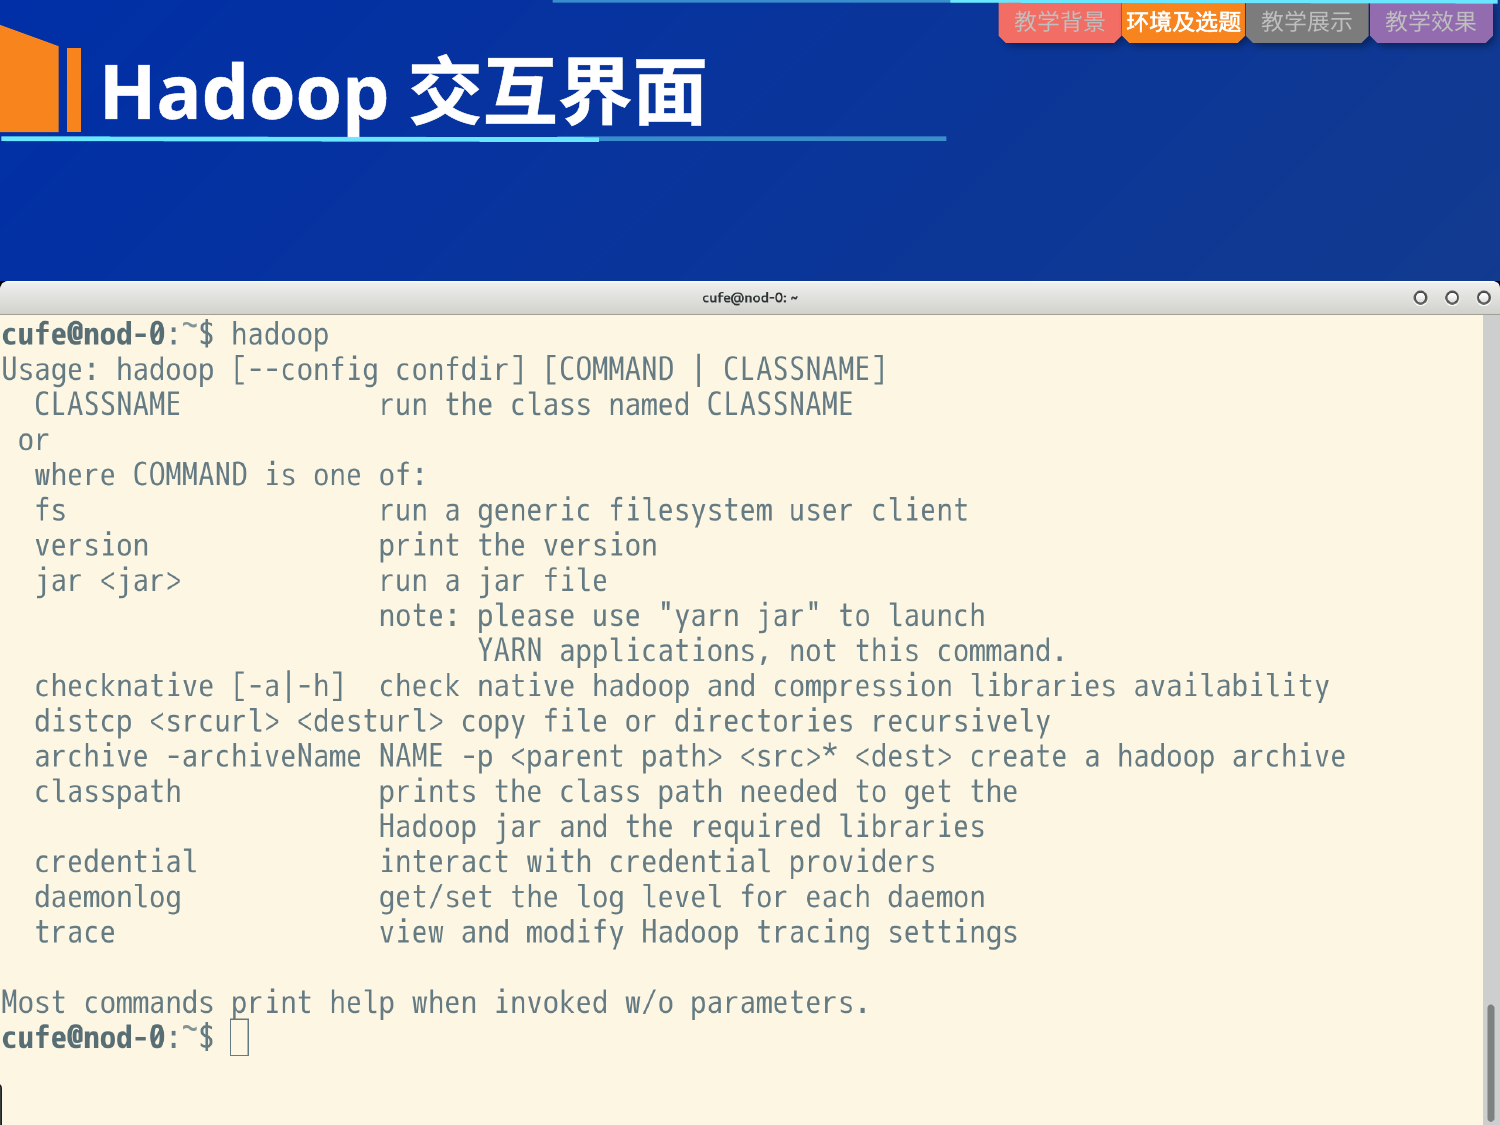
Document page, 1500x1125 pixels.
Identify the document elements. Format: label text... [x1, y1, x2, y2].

text_box Hadoop交互界面 [84, 36, 943, 142]
picture [0, 281, 1500, 1125]
